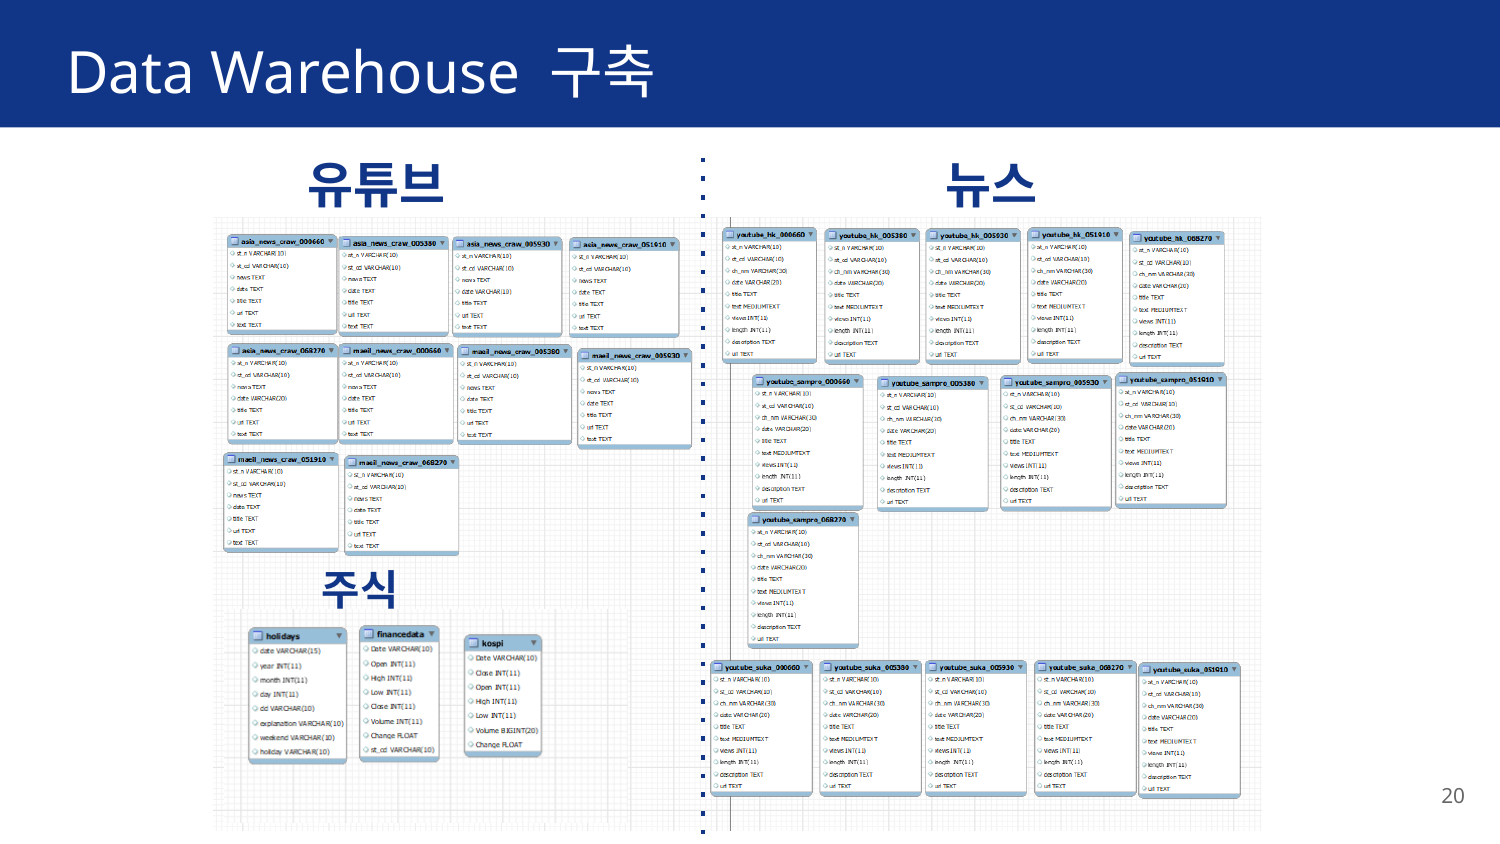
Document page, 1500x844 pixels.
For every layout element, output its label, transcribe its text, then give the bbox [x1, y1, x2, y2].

title 유튜브 [292, 138, 647, 216]
title Data Warehouse 구축 [51, 20, 1449, 123]
picture [704, 217, 1287, 831]
picture [213, 217, 702, 831]
slide_number ‹#› [1389, 764, 1480, 830]
title 뉴스 [930, 138, 1285, 217]
